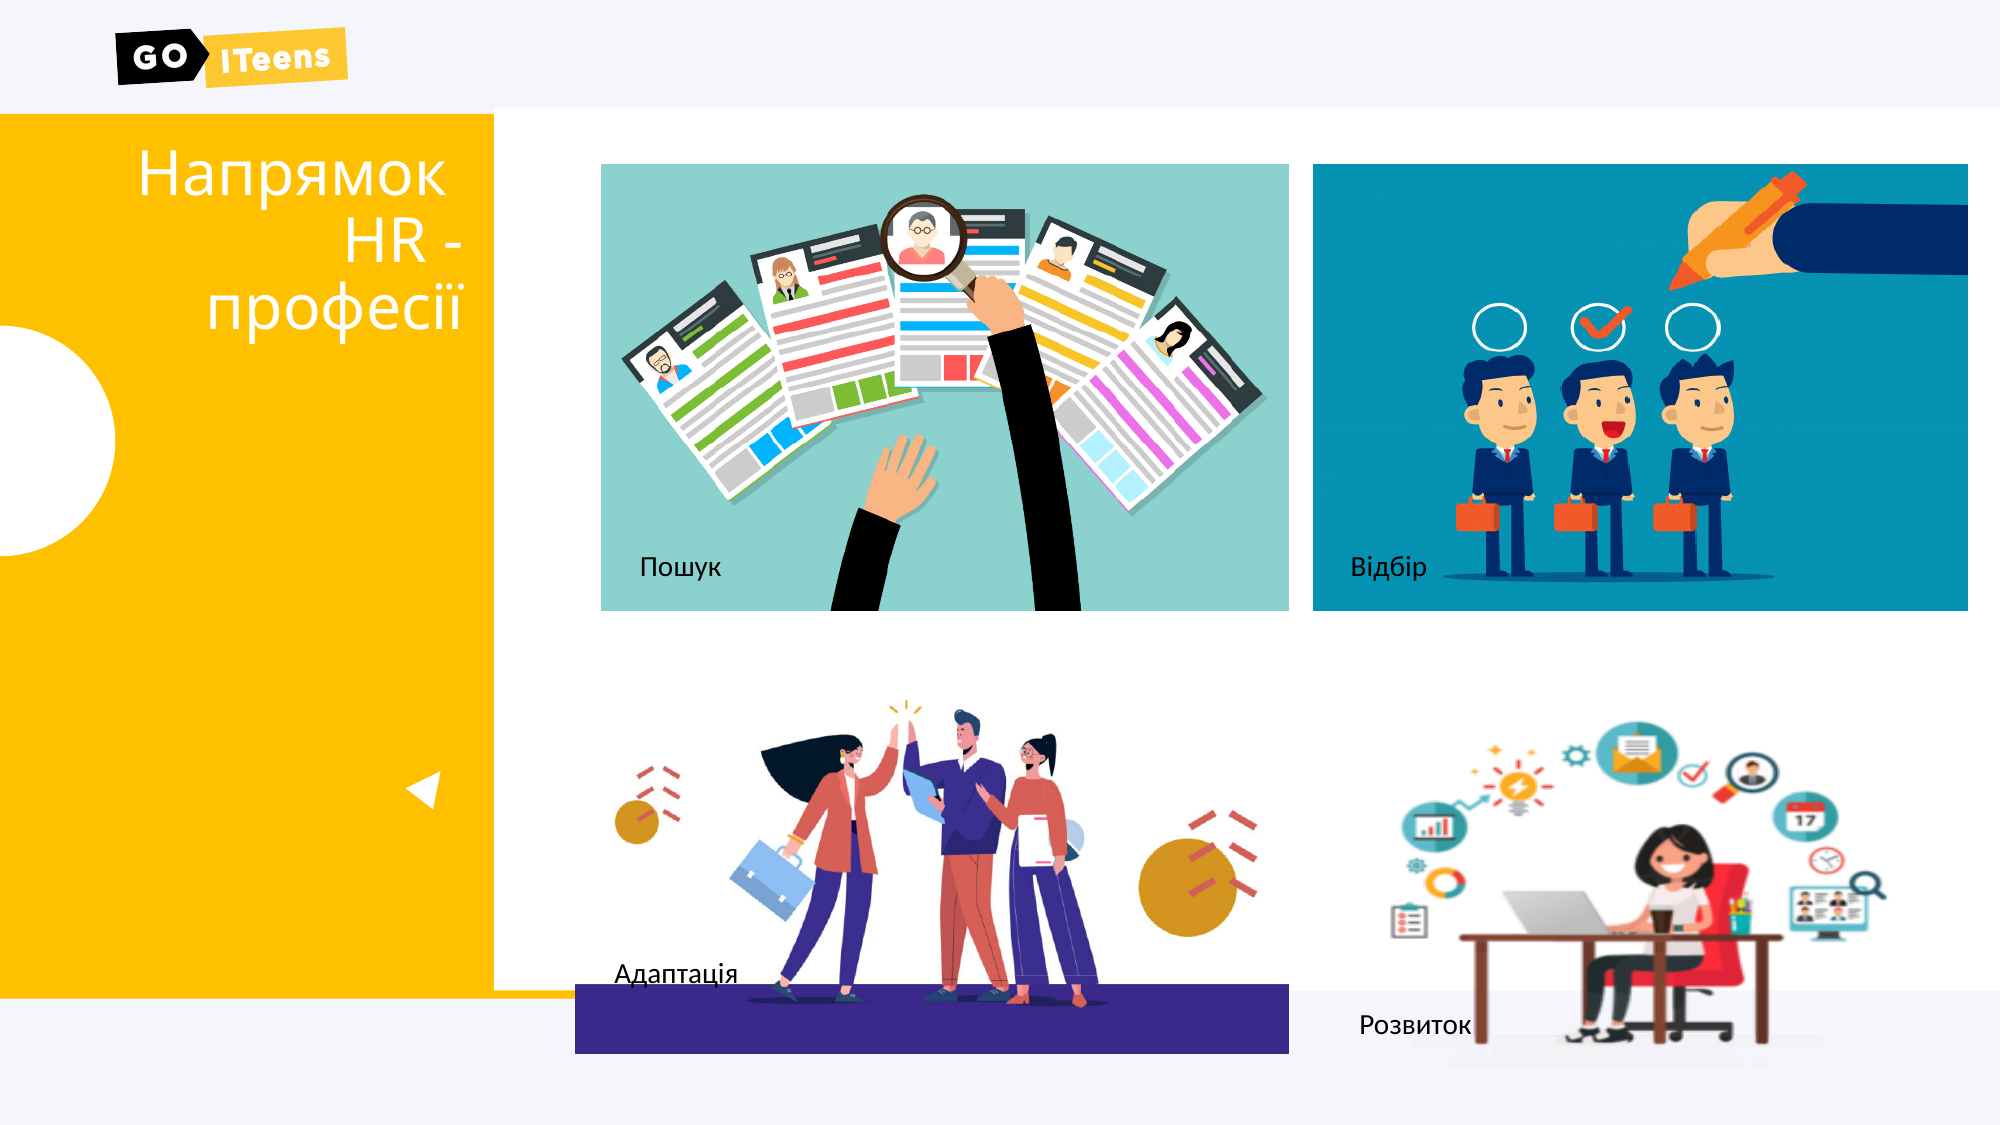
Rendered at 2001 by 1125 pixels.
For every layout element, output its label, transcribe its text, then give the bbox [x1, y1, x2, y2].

picture [1313, 625, 1968, 1125]
picture [1473, 302, 1527, 352]
picture [1668, 172, 1968, 291]
picture [115, 27, 348, 88]
text_box [405, 771, 441, 810]
picture [1554, 359, 1636, 577]
picture [1653, 354, 1735, 576]
picture [1665, 302, 1721, 352]
picture [600, 163, 1289, 611]
text_box Напрямок HR - професії [10, 133, 479, 347]
picture [575, 653, 1289, 1055]
picture [1456, 356, 1538, 576]
text_box [493, 107, 2000, 991]
text_box [1015, 235, 1784, 896]
picture [1570, 302, 1632, 352]
